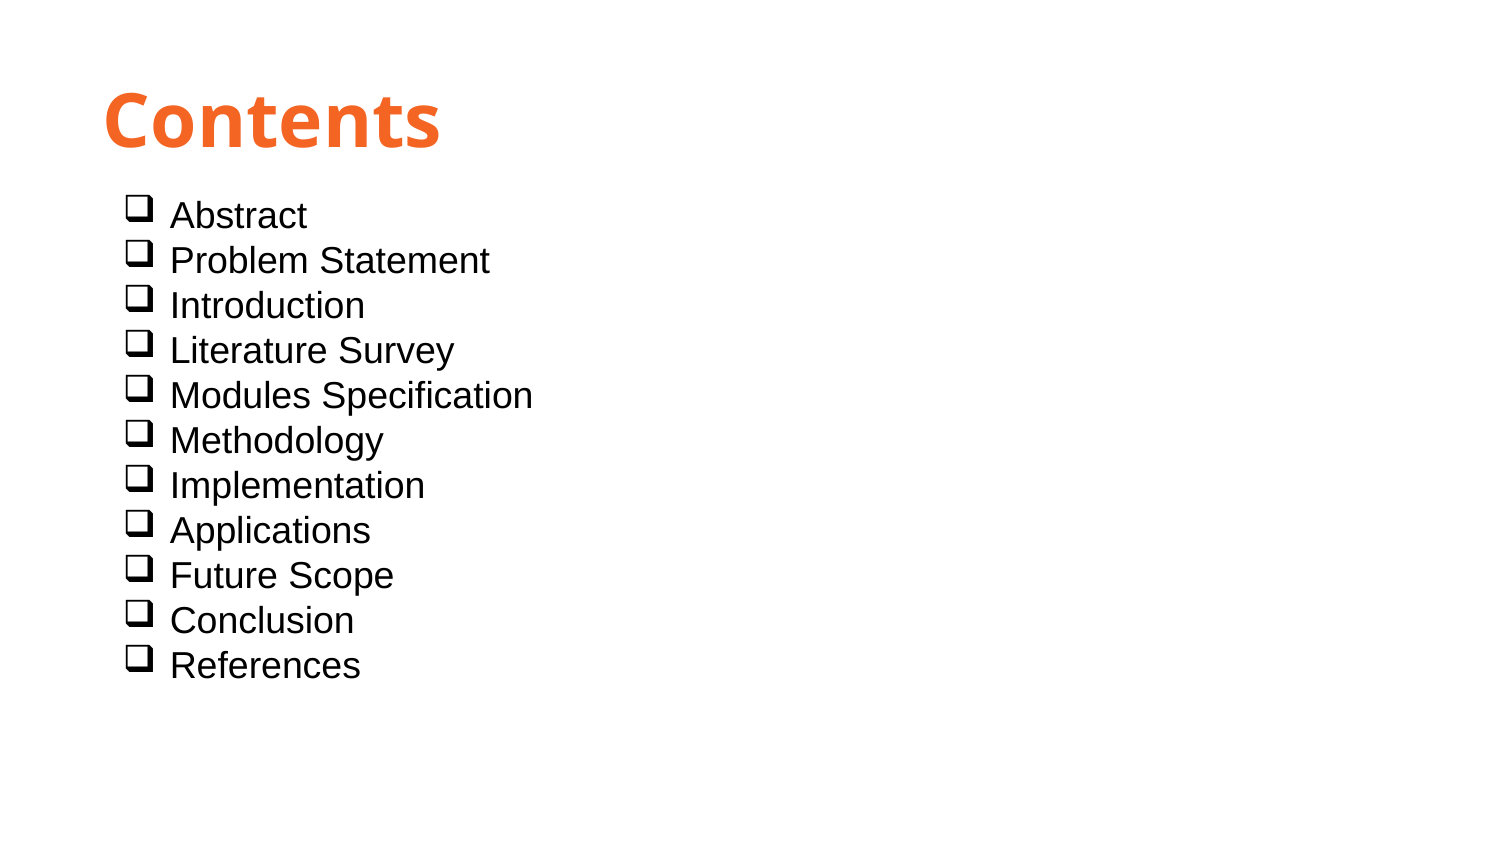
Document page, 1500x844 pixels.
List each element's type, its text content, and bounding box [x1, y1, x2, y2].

text_box Abstract Problem Statement Introduction Literature Survey Modules Specification Methodology Implementation Applications Future Scope Conclusion References [108, 183, 662, 694]
title Contents [87, 57, 941, 184]
